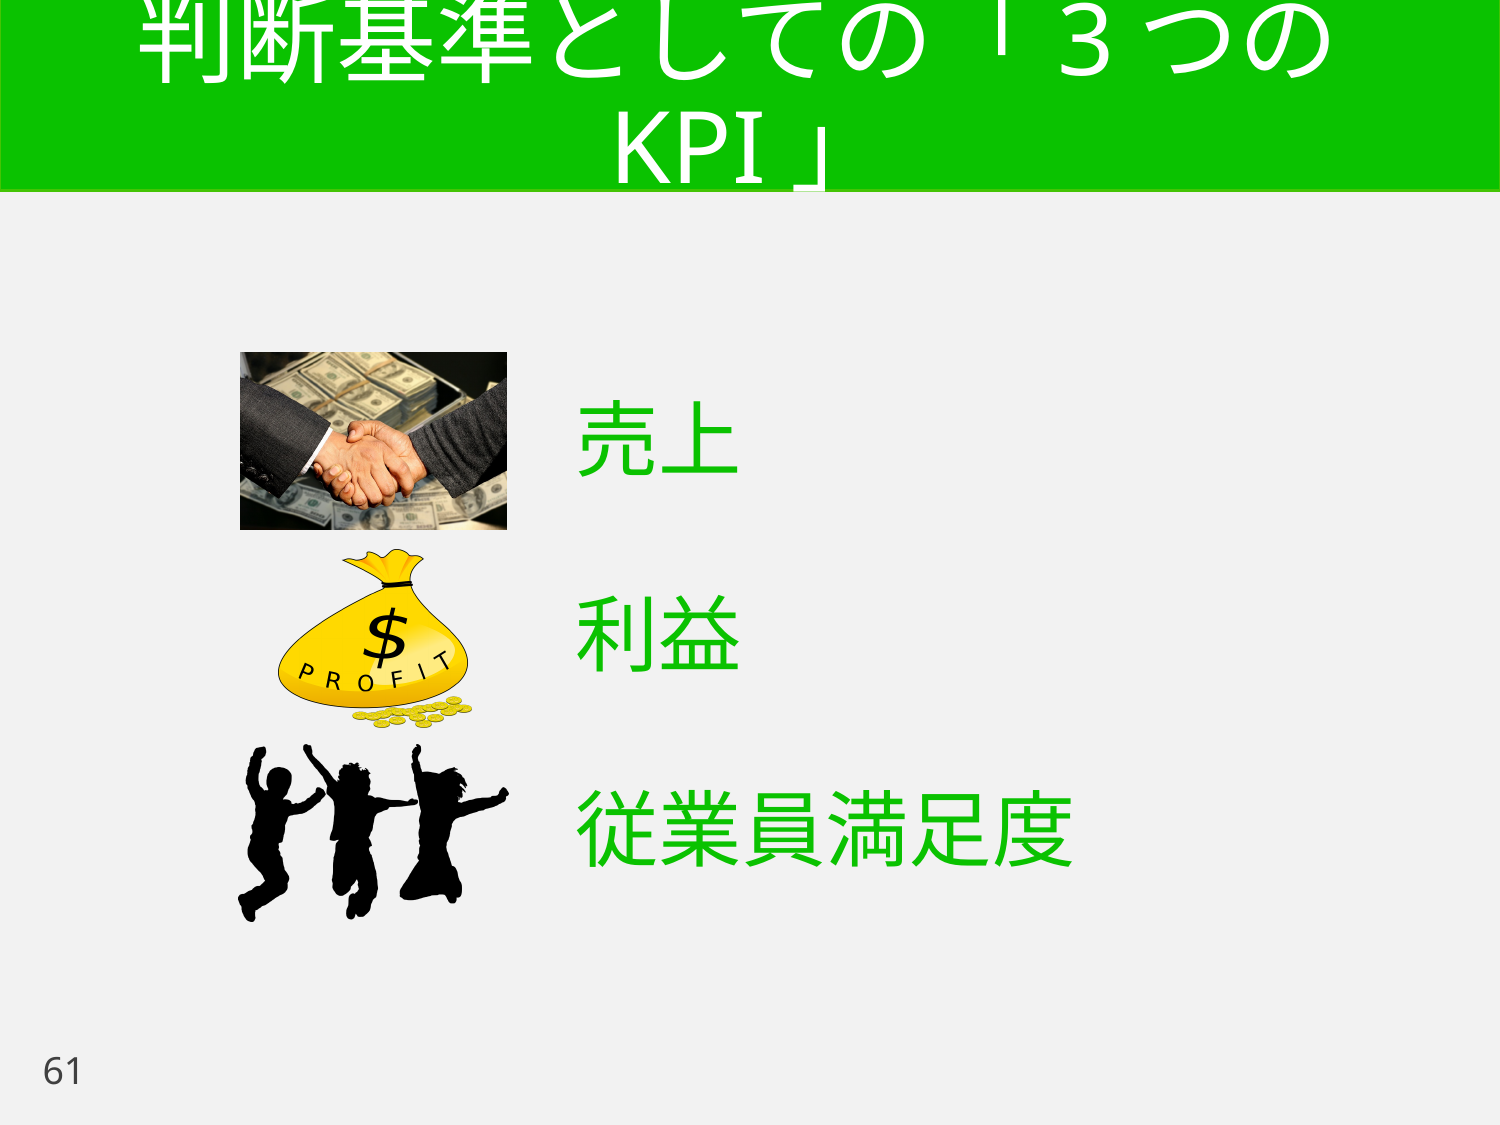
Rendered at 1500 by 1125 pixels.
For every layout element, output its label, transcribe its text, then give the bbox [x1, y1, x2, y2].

title 判断基準としての「3つのKPI」 [0, 53, 1500, 140]
slide_number 61 [27, 1042, 146, 1102]
picture [278, 549, 472, 728]
picture [238, 744, 509, 922]
picture [240, 352, 507, 530]
list 売上 利益 従業員満足度 [103, 277, 1397, 1000]
